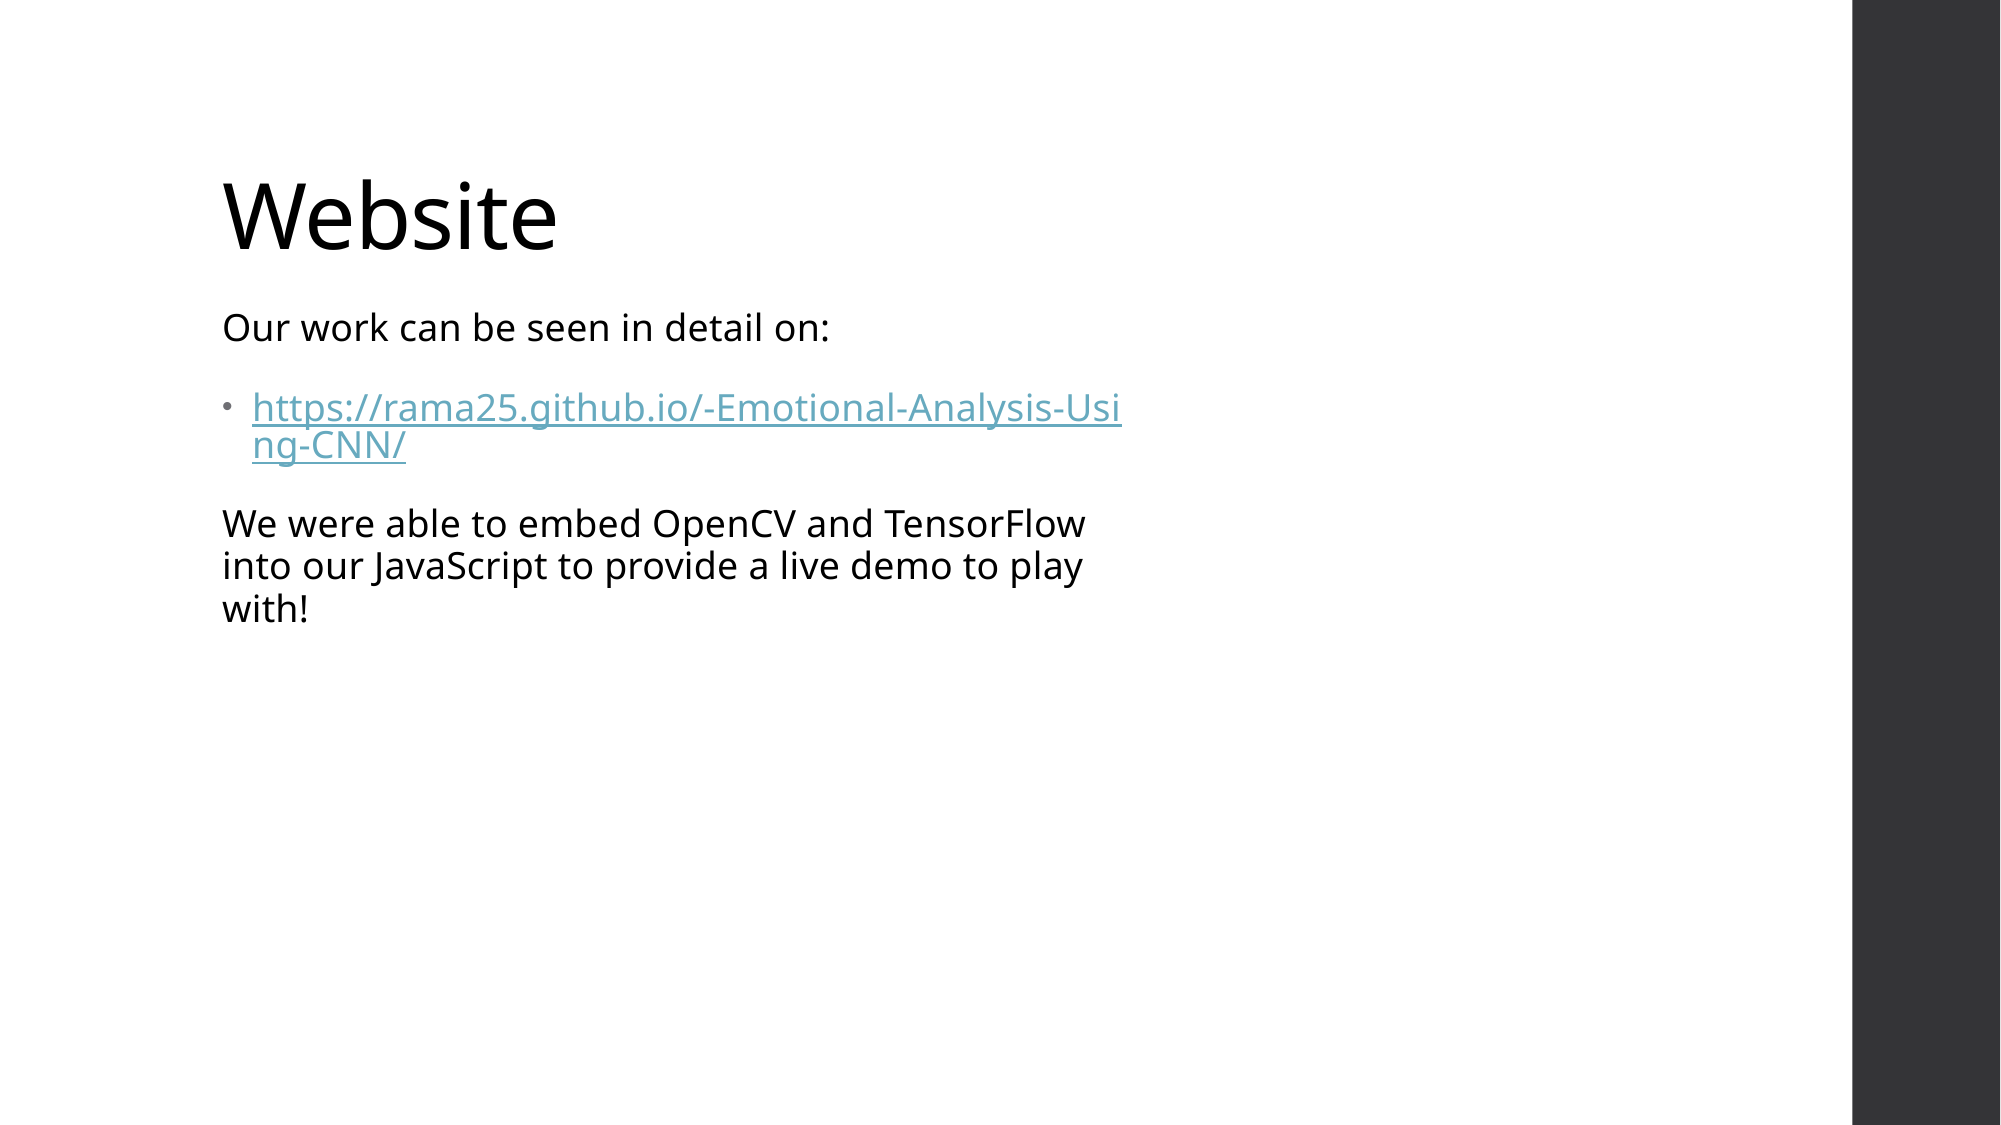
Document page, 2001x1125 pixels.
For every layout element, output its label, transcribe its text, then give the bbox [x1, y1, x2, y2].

title Website [206, 60, 1797, 278]
list Our work can be seen in detail on: https://rama25.github.io/-Emotional-Analysis-Using-CNN/ We were able to embed OpenCV and TensorFlow into our JavaScript to provide a live demo to play with! [206, 299, 1152, 1014]
